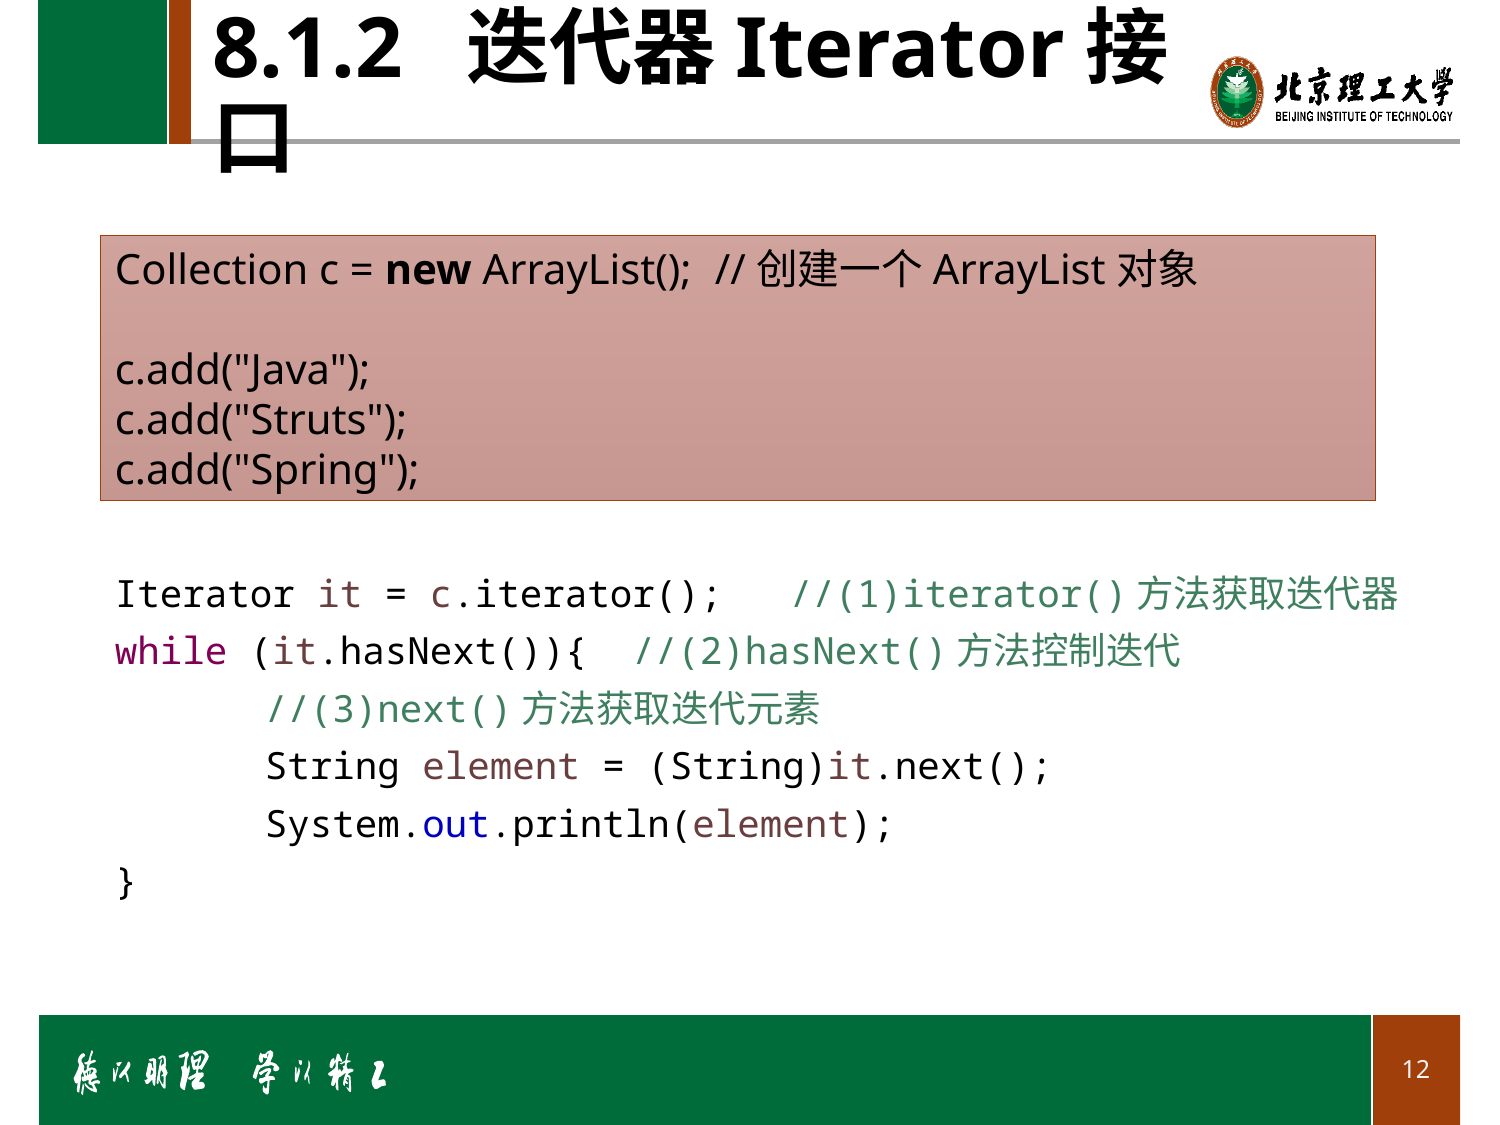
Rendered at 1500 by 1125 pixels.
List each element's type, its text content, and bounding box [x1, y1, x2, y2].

picture [1262, 56, 1453, 128]
text_box Collection c = new ArrayList(); //创建一个ArrayList对象 c.add("Java"); c.add("Struts"); c.add("Spring"); [100, 235, 1376, 501]
text_box Iterator it = c.iterator(); //(1)iterator()方法获取迭代器 while (it.hasNext()){ //(2)hasNext()方法控制迭代 //(3)next()方法获取迭代元素 String element = (String)it.next(); System.out.println(element); } [100, 562, 1451, 910]
title 8.1.2 迭代器Iterator接口 [197, 42, 1262, 149]
